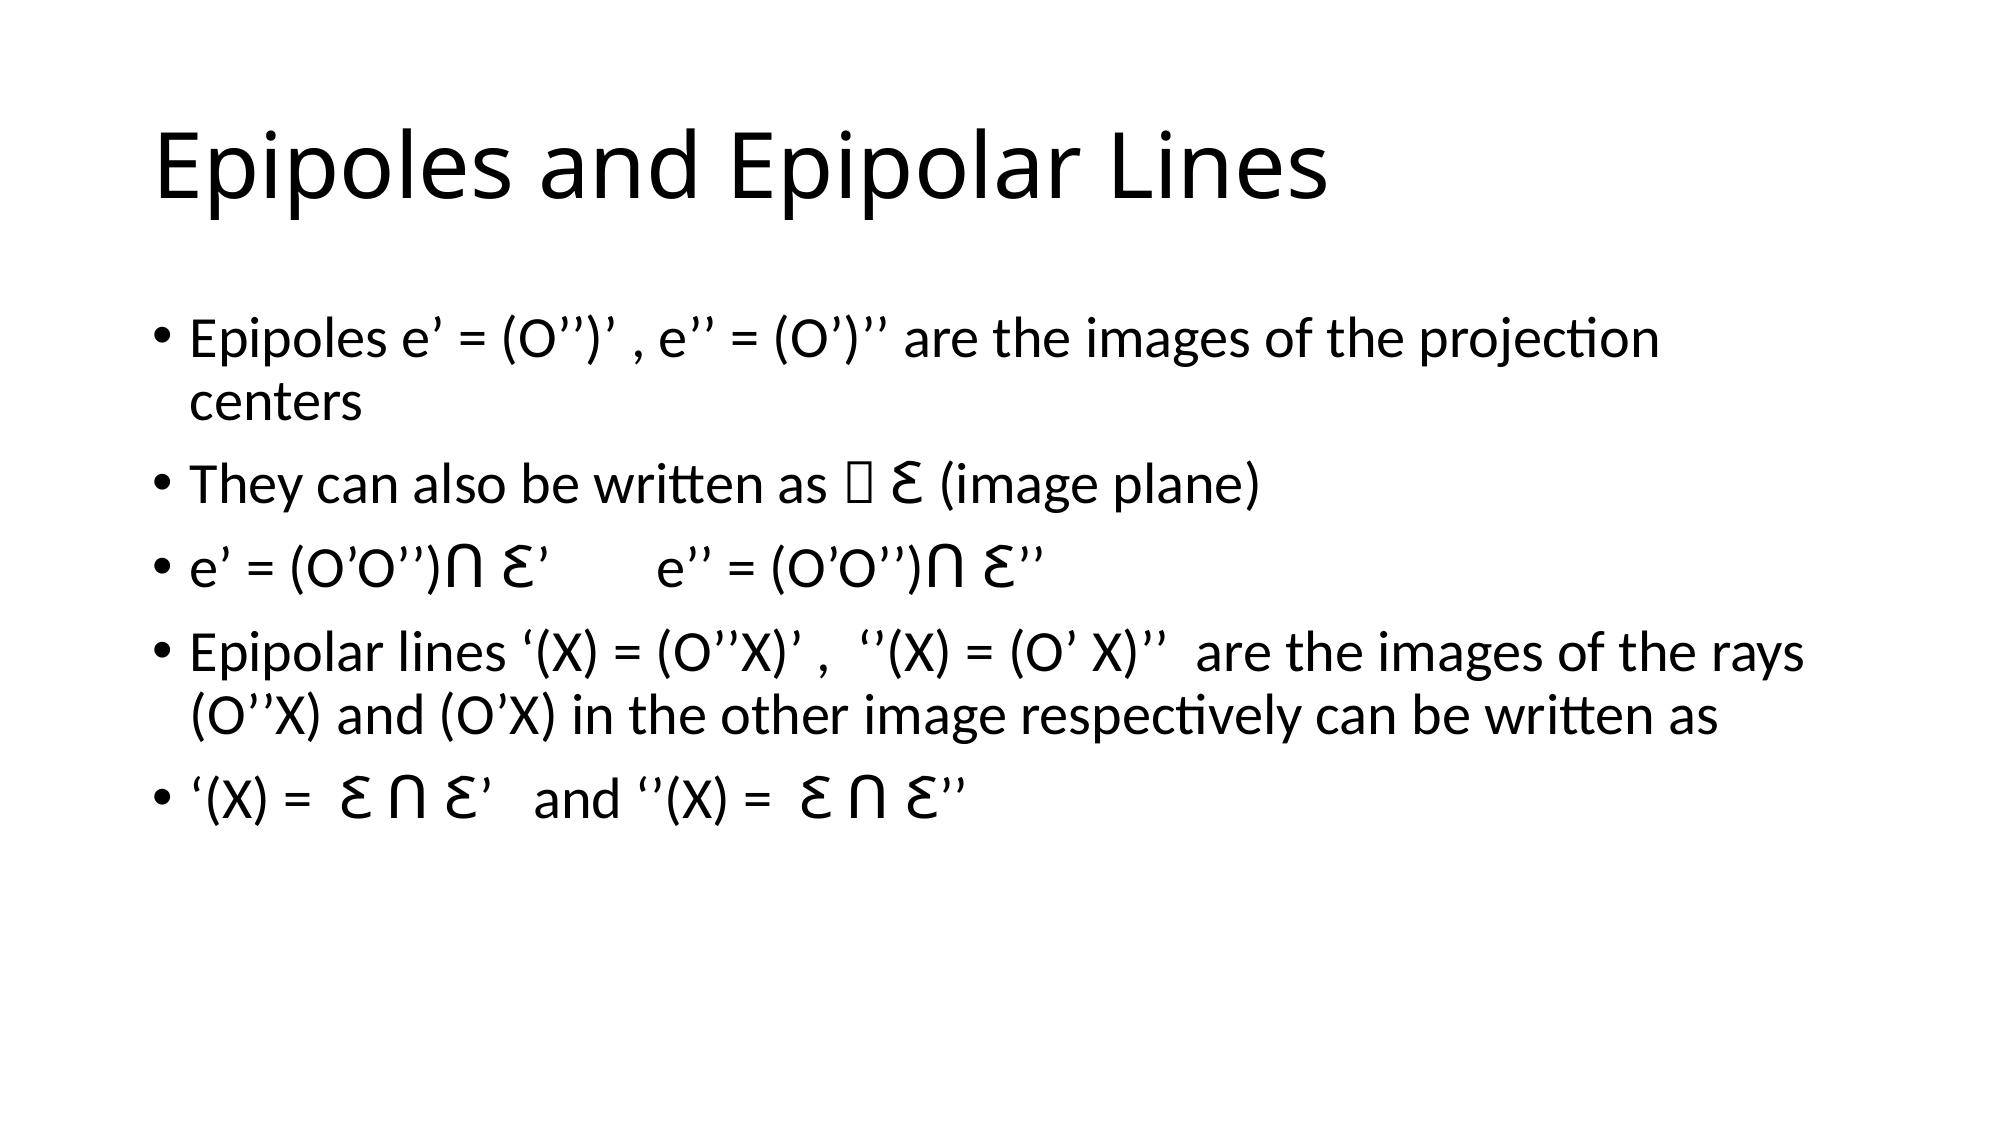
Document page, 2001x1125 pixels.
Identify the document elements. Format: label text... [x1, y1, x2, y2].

list Epipoles e’ = (O’’)’ , e’’ = (O’)’’ are the images of the projection centers They can also be written as  Ꜫ (image plane) e’ = (O’O’’)ꓵ Ꜫ’ e’’ = (O’O’’)ꓵ Ꜫ’’ Epipolar lines ‘(X) = (O’’X)’ , ‘’(X) = (O’ X)’’ are the images of the rays (O’’X) and (O’X) in the other image respectively can be written as ‘(X) = Ꜫ ꓵ Ꜫ’ and ‘’(X) = Ꜫ ꓵ Ꜫ’’ [137, 299, 1863, 1014]
title Epipoles and Epipolar Lines [137, 59, 1863, 278]
